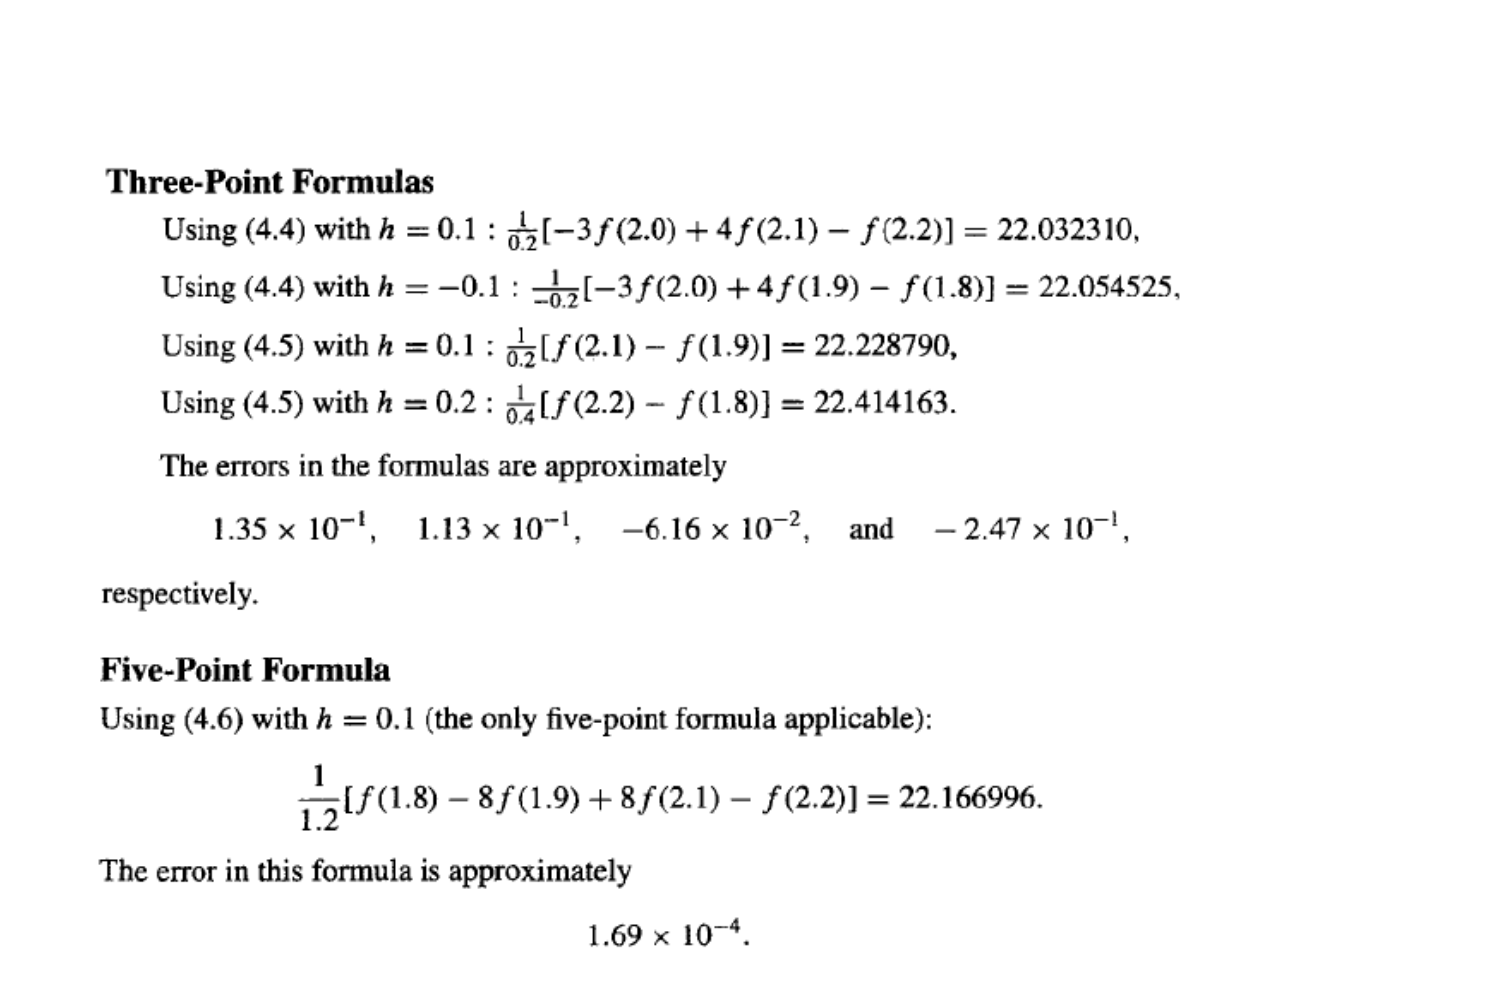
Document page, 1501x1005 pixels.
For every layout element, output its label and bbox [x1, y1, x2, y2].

list [74, 148, 1189, 953]
